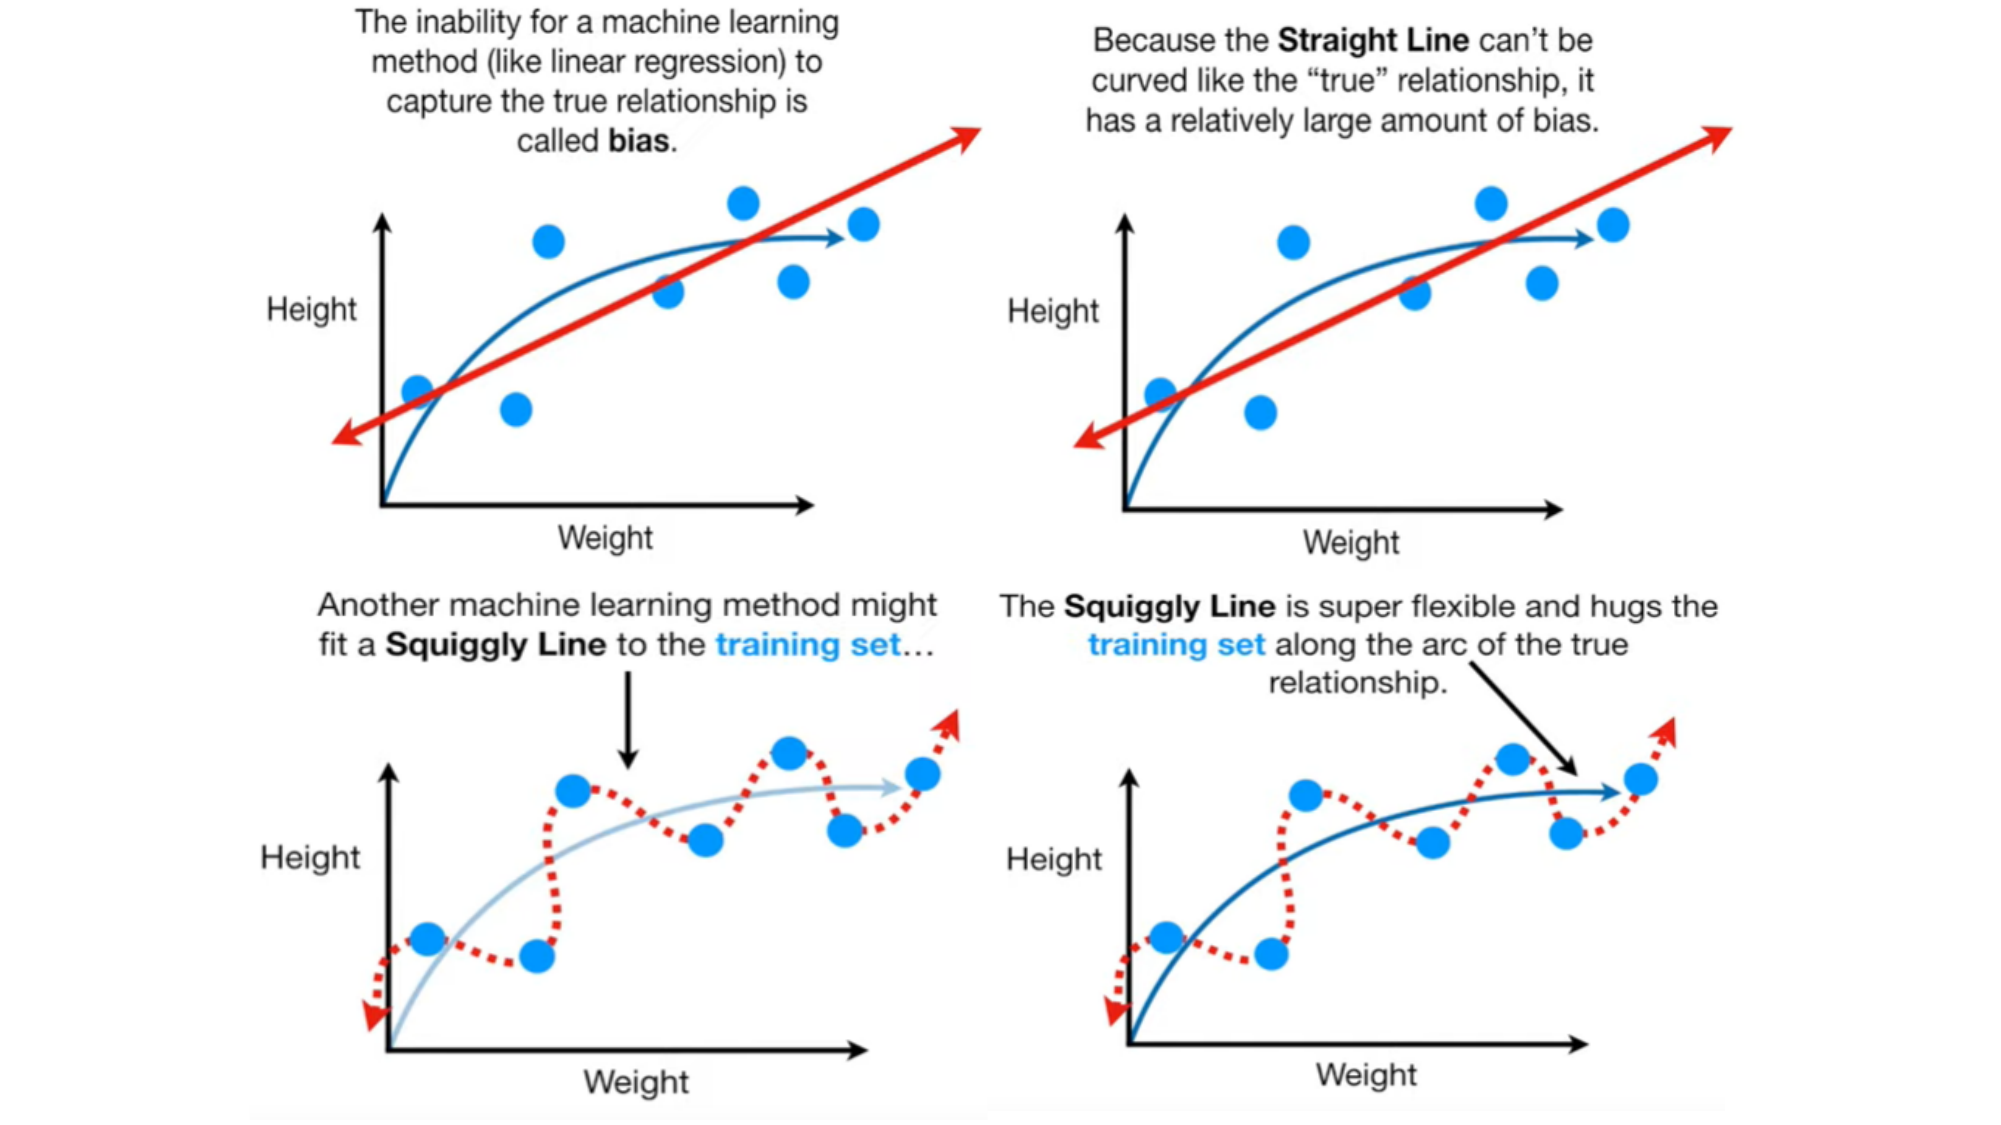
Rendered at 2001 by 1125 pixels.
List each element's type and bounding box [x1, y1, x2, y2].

text_box [246, 0, 1750, 1120]
